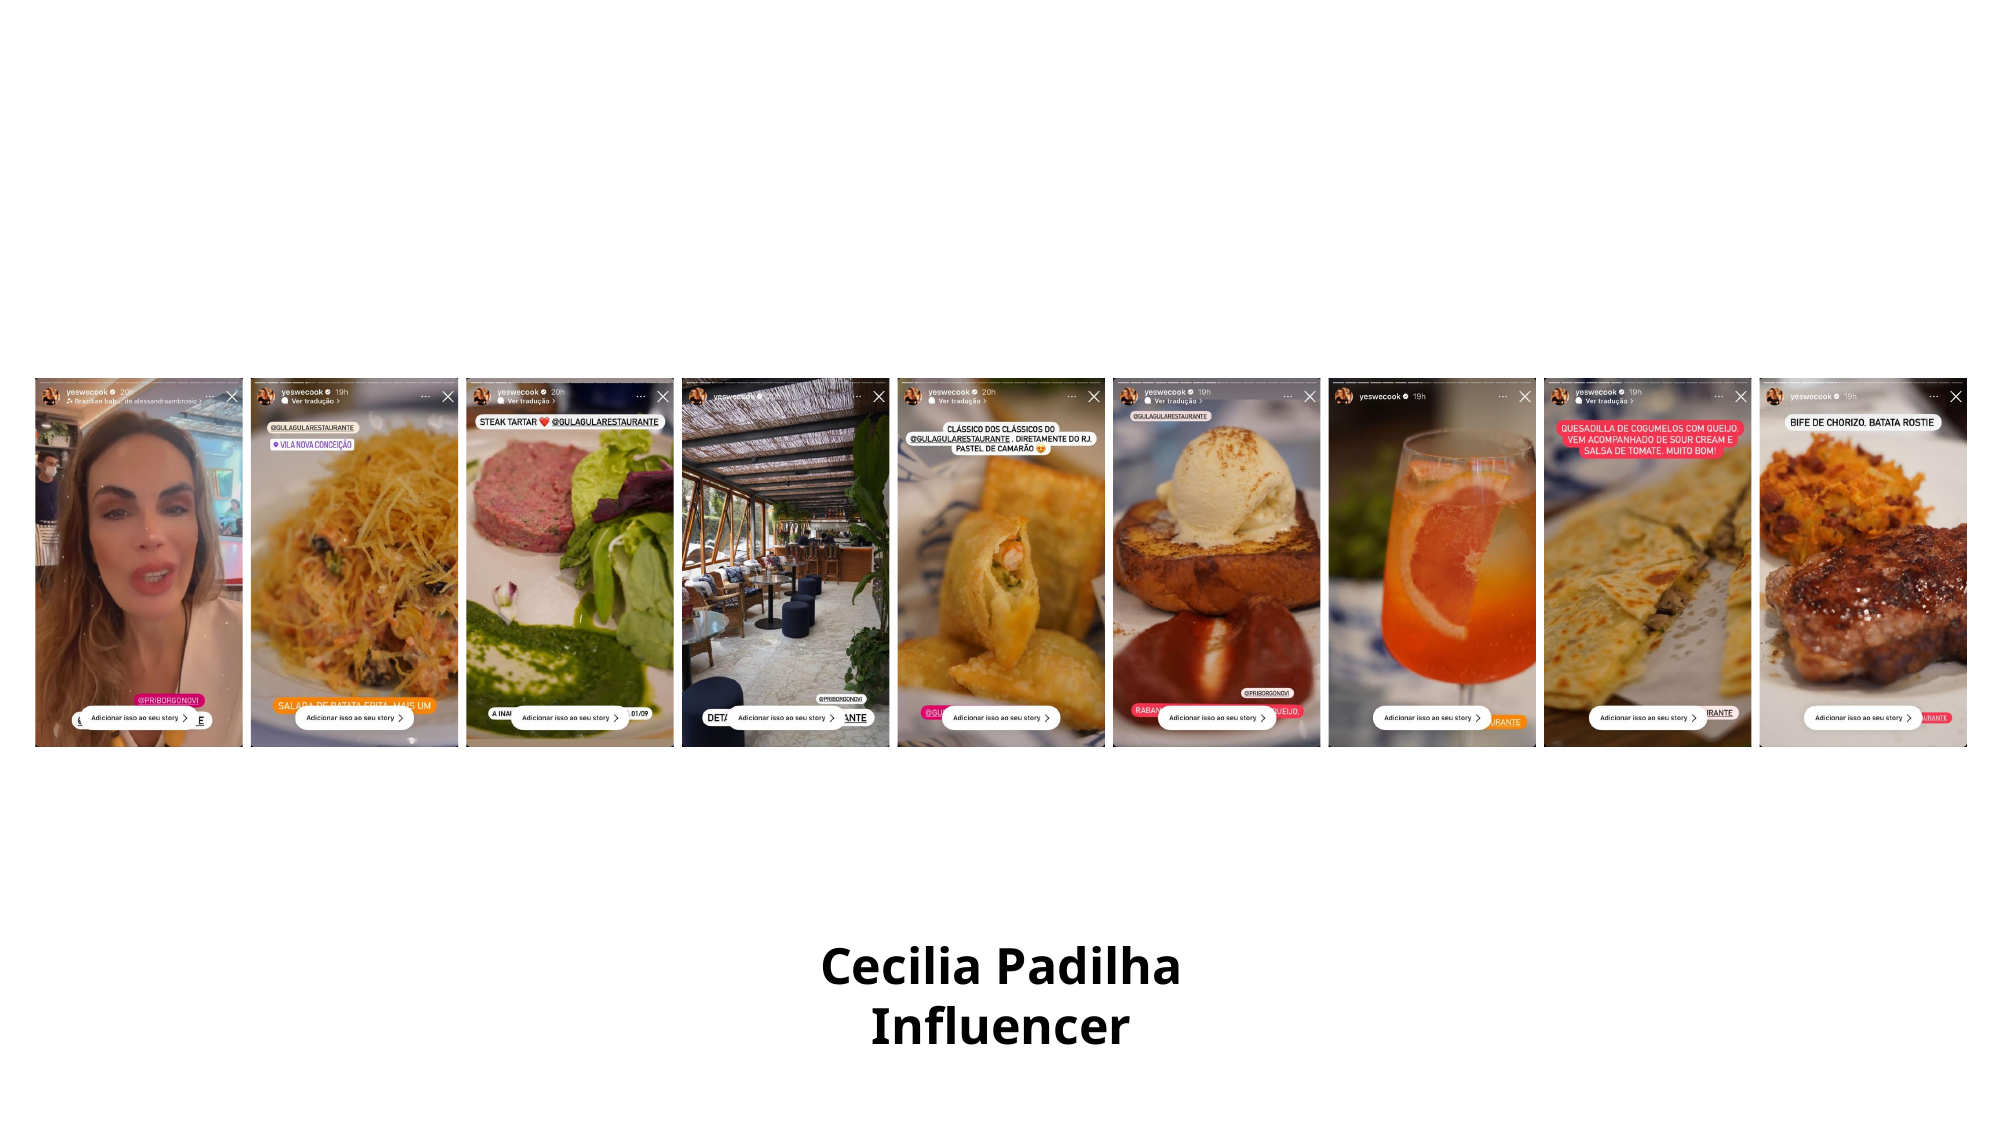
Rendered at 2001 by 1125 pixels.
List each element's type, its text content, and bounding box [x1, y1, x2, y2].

picture [897, 378, 1105, 747]
picture [466, 378, 674, 747]
picture [35, 378, 243, 747]
picture [1328, 378, 1536, 747]
picture [1759, 378, 1967, 747]
picture [1544, 378, 1752, 747]
text_box Cecilia Padilha Influencer [677, 914, 1326, 1075]
picture [681, 378, 890, 747]
picture [1113, 378, 1321, 747]
picture [250, 378, 459, 747]
